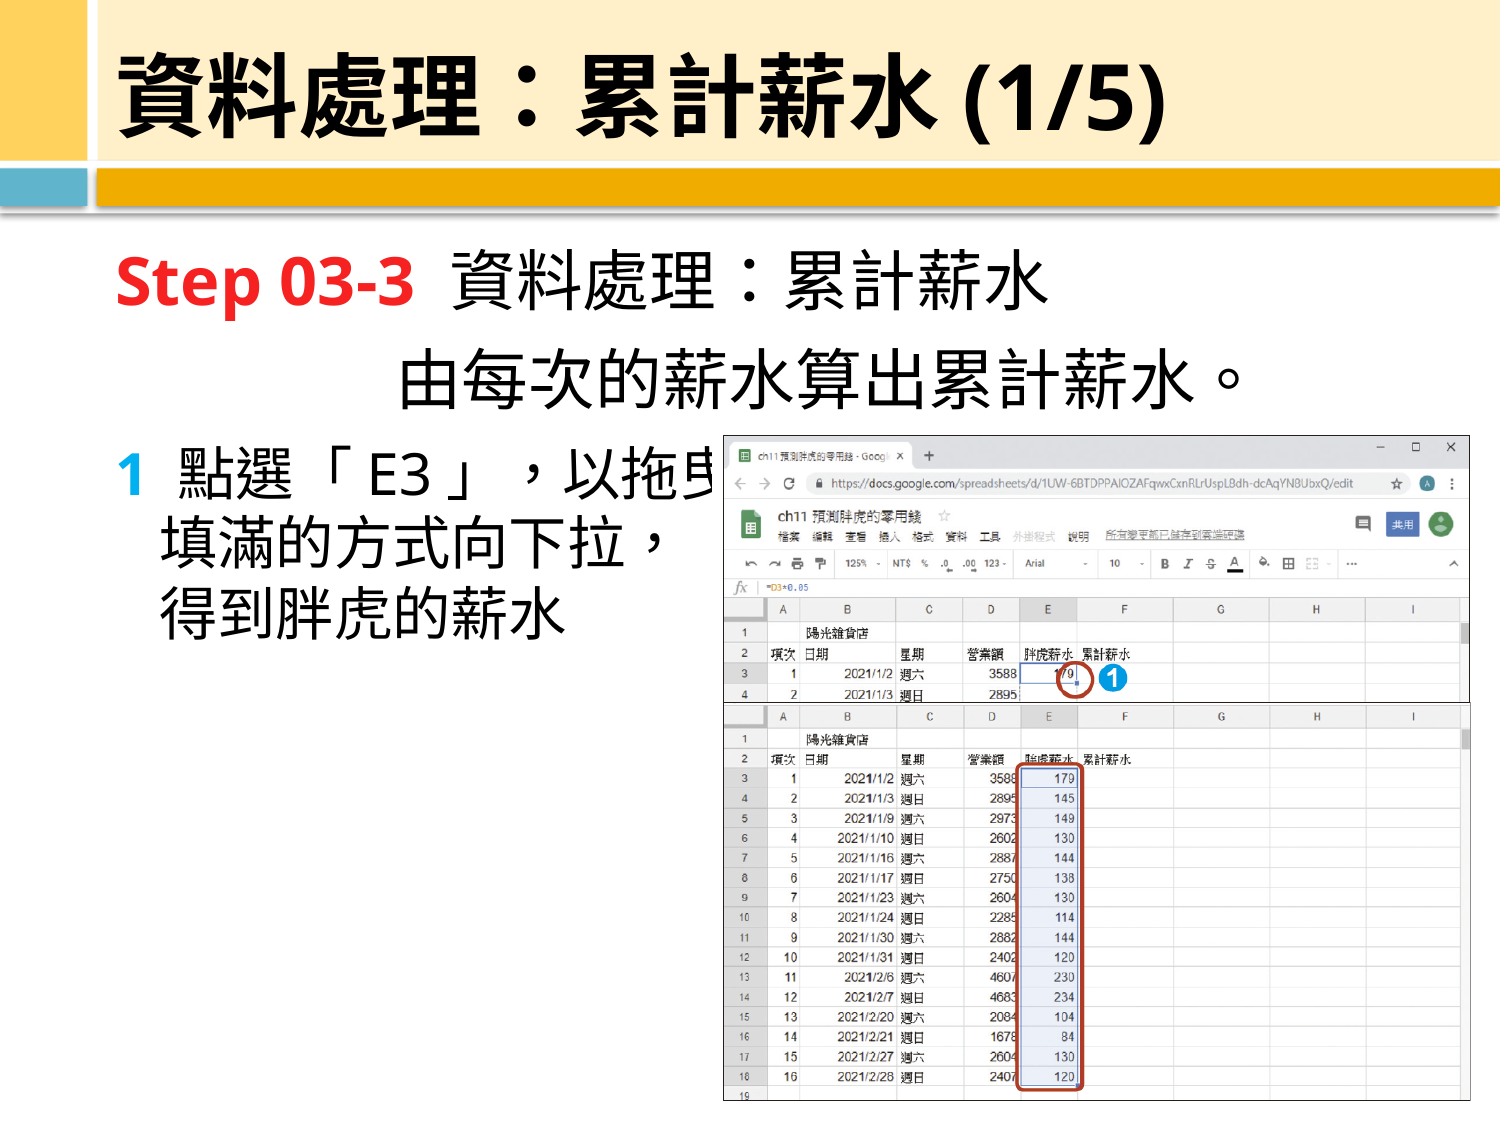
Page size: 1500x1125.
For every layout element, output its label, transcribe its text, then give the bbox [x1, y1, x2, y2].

title 資料處理：累計薪水(1/5) [100, 26, 1438, 161]
picture [711, 424, 1479, 1113]
list Step 03-3 資料處理：累計薪水 由每次的薪水算出累計薪水。 1 點選「E3」，以拖曳 填滿的方式向下拉， 得到胖虎的薪水 [100, 231, 1438, 1024]
